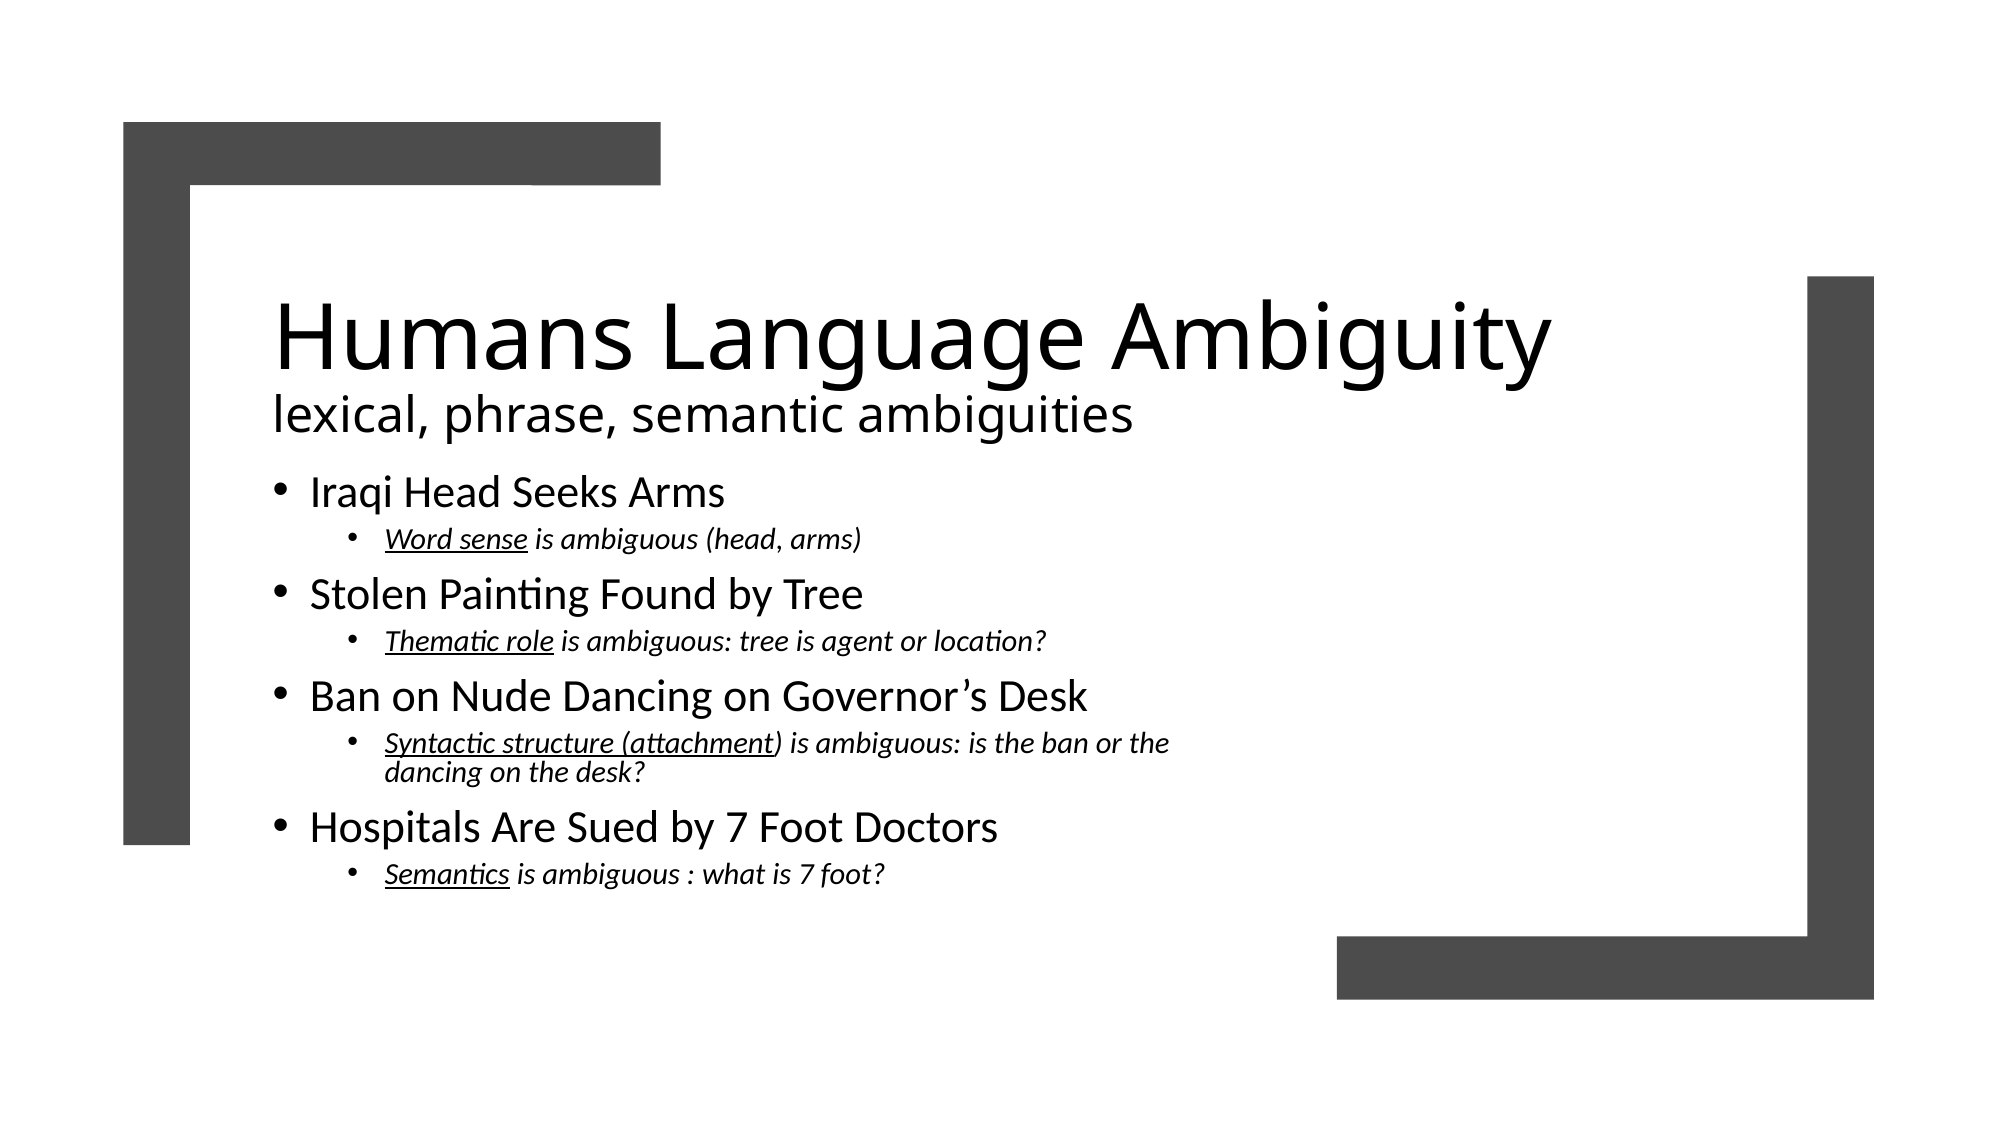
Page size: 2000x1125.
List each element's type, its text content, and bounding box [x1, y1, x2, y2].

text_box [1336, 276, 1874, 1000]
list Iraqi Head Seeks Arms Word sense is ambiguous (head, arms) Stolen Painting Found by Tree Thematic role is ambiguous: tree is agent or location? Ban on Nude Dancing on Governor’s Desk Syntactic structure (attachment) is ambiguous: is the ban or the dancing on the desk? Hospitals Are Sued by 7 Foot Doctors Semantics is ambiguous : what is 7 foot? [257, 464, 1253, 902]
title Humans Language Ambiguity lexical, phrase, semantic ambiguities [257, 258, 1754, 476]
text_box [123, 122, 661, 846]
